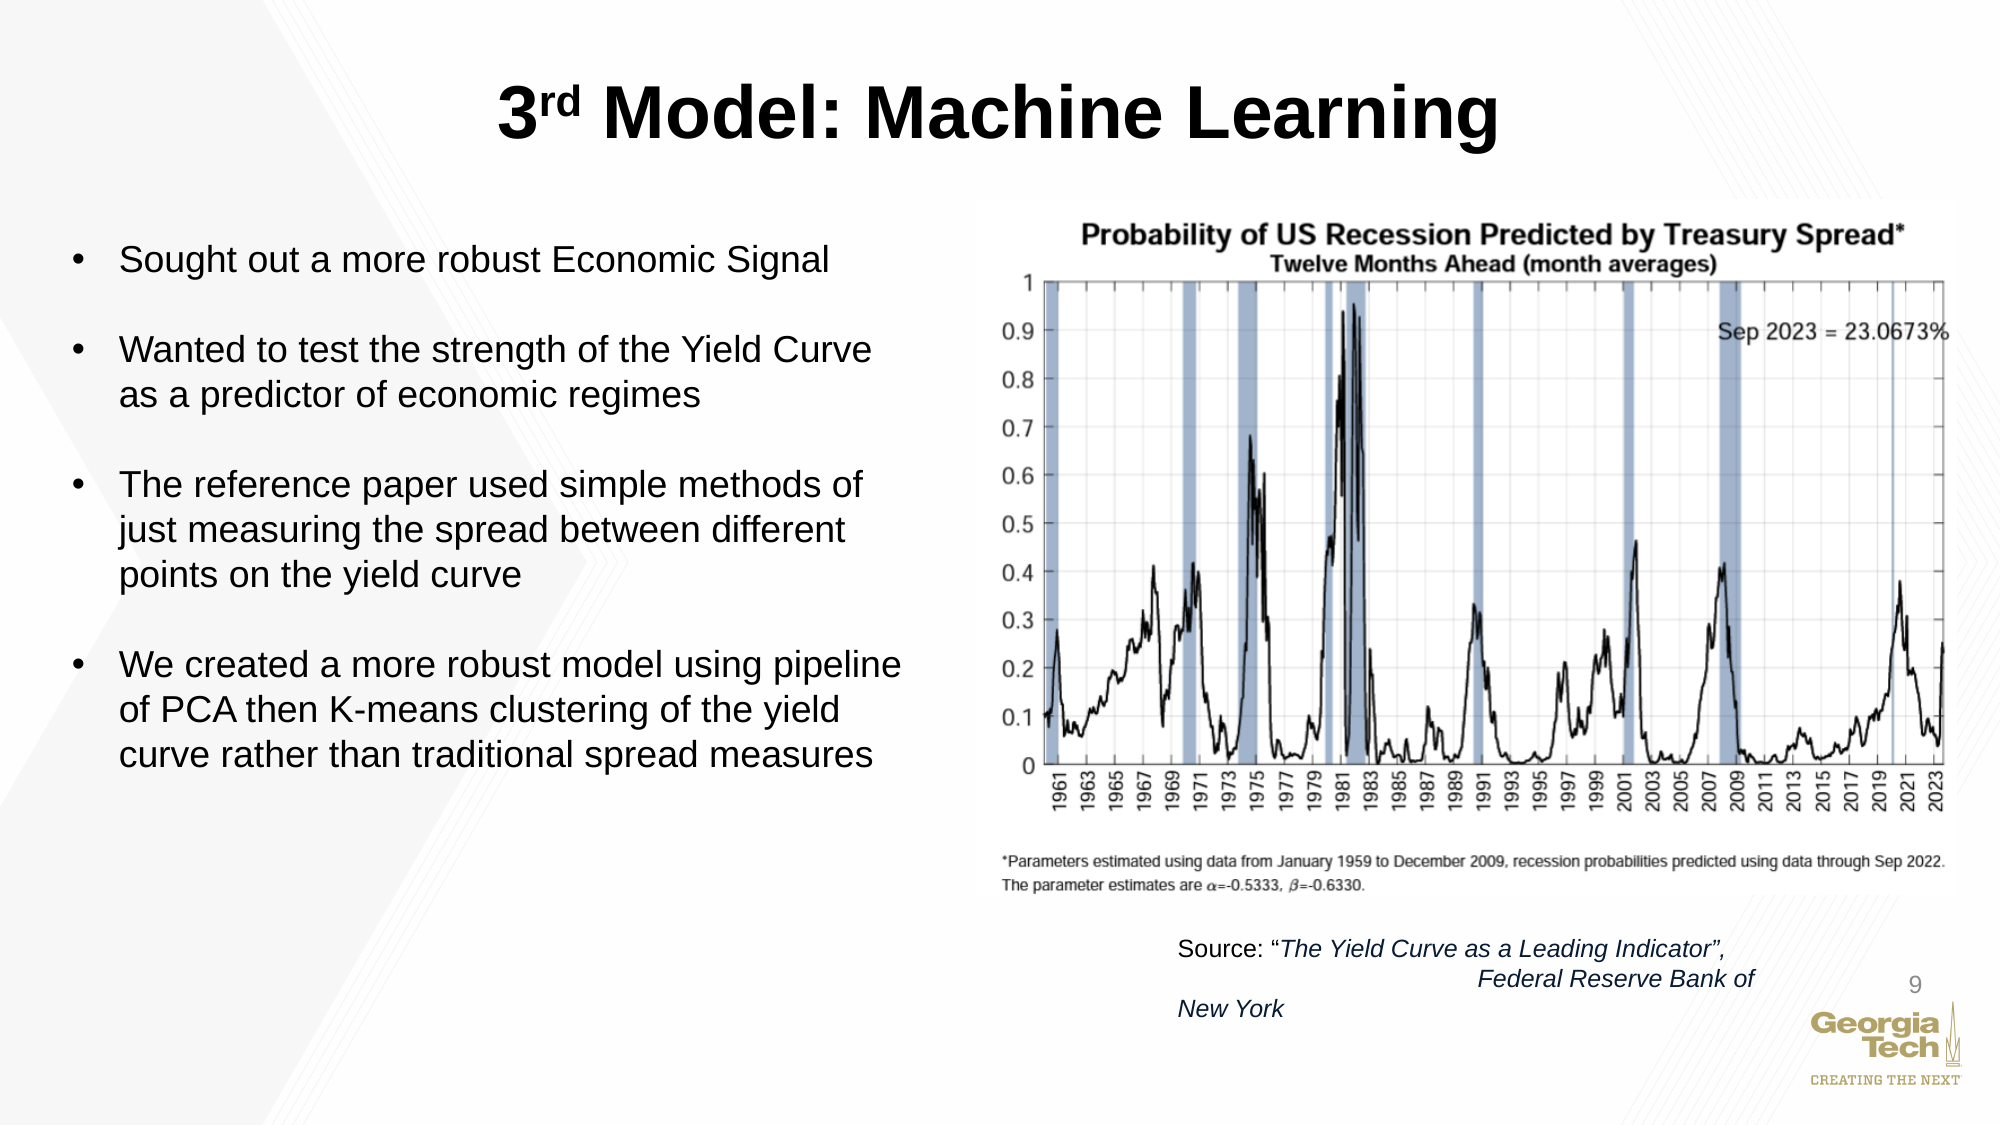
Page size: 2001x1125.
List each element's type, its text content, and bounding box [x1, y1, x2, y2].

text_box Source: “The Yield Curve as a Leading Indicator”, Federal Reserve Bank of New York [1162, 925, 1812, 1030]
picture [0, 0, 2001, 1125]
text_box Sought out a more robust Economic Signal Wanted to test the strength of the Yield Curve as a predictor of economic regimes The reference paper used simple methods of just measuring the spread between different points on the yield curve We created a more robust model using pipeline of PCA then K-means clustering of the yield curve rather than traditional spread measures [56, 227, 933, 873]
slide_number 9 [1812, 953, 1938, 1014]
text_box 3rd Model: Machine Learning [300, 56, 1699, 162]
